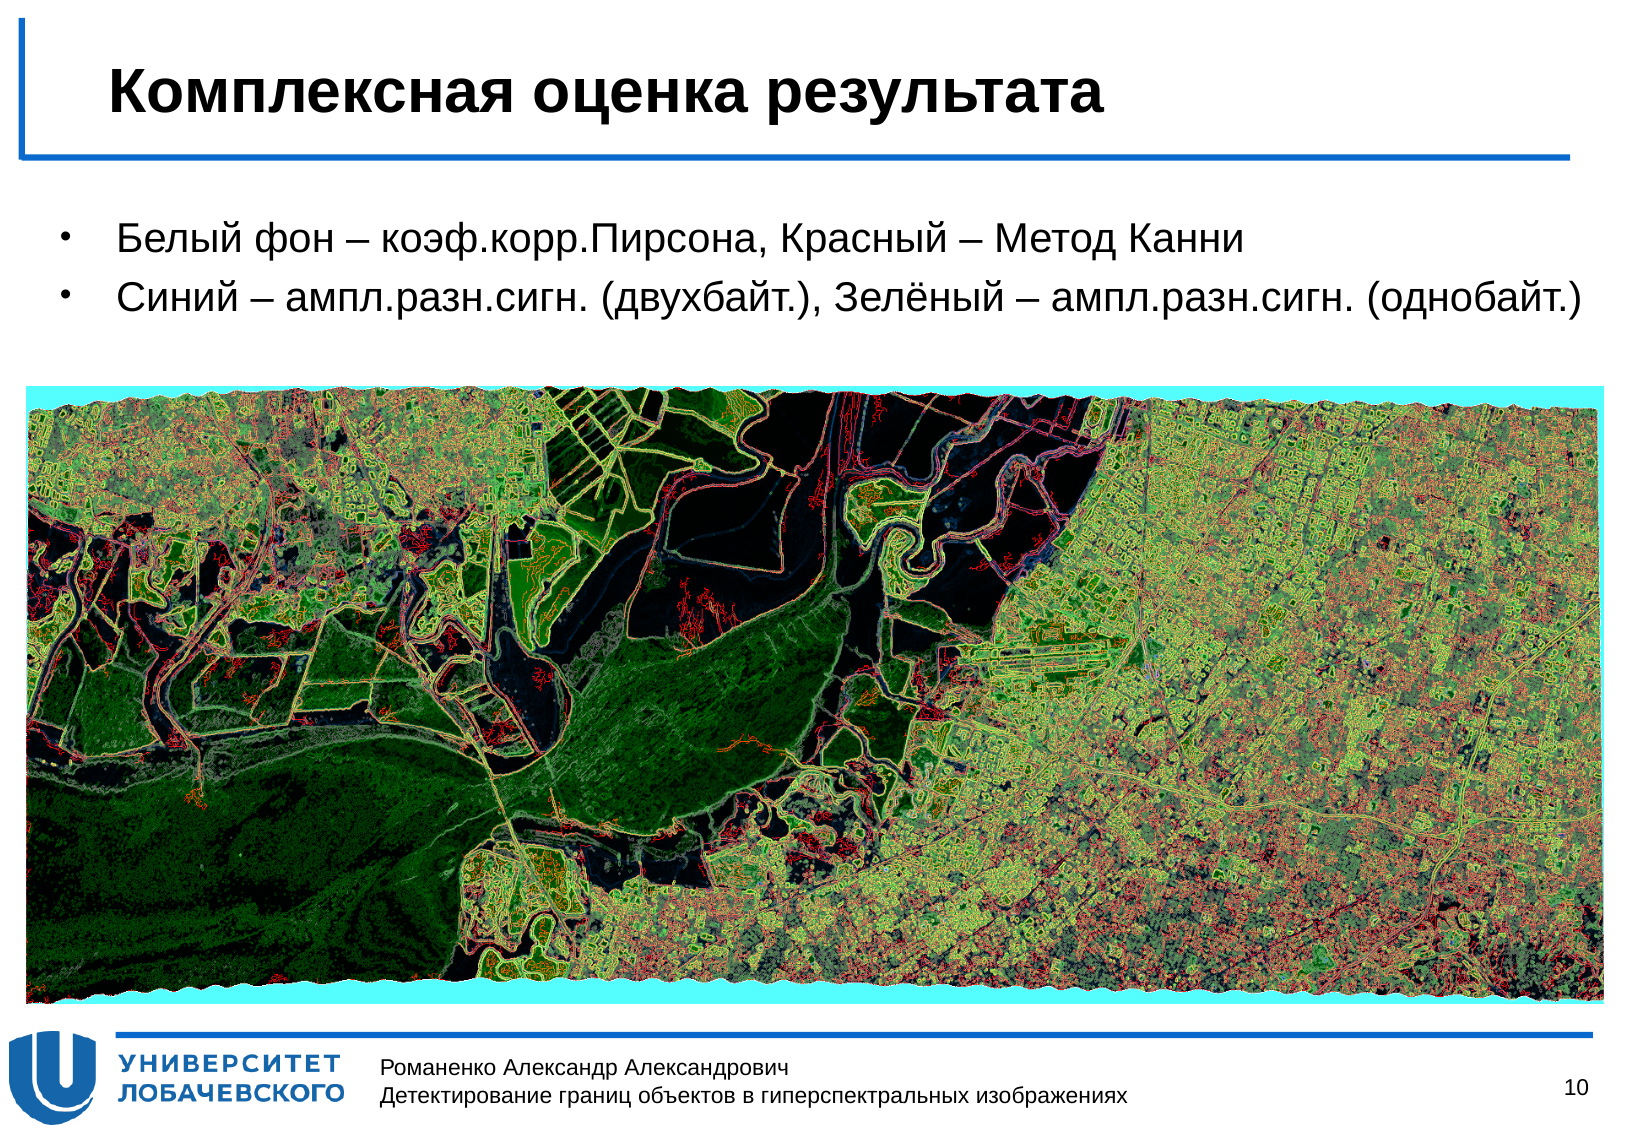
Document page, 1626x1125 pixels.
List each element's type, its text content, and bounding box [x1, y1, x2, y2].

title Комплексная оценка результата [93, 41, 1483, 134]
picture [24, 385, 1605, 1004]
slide_number 10 [1497, 1051, 1605, 1125]
footer Романенко Александр Александрович Детектирование границ объектов в гиперспектральных изображениях [364, 1045, 1216, 1120]
text_box Белый фон – коэф.корр.Пирсона, Красный – Метод Канни Синий – ампл.разн.сигн. (двухбайт.), Зелёный – ампл.разн.сигн. (однобайт.) [44, 203, 1625, 335]
picture [9, 1031, 344, 1125]
